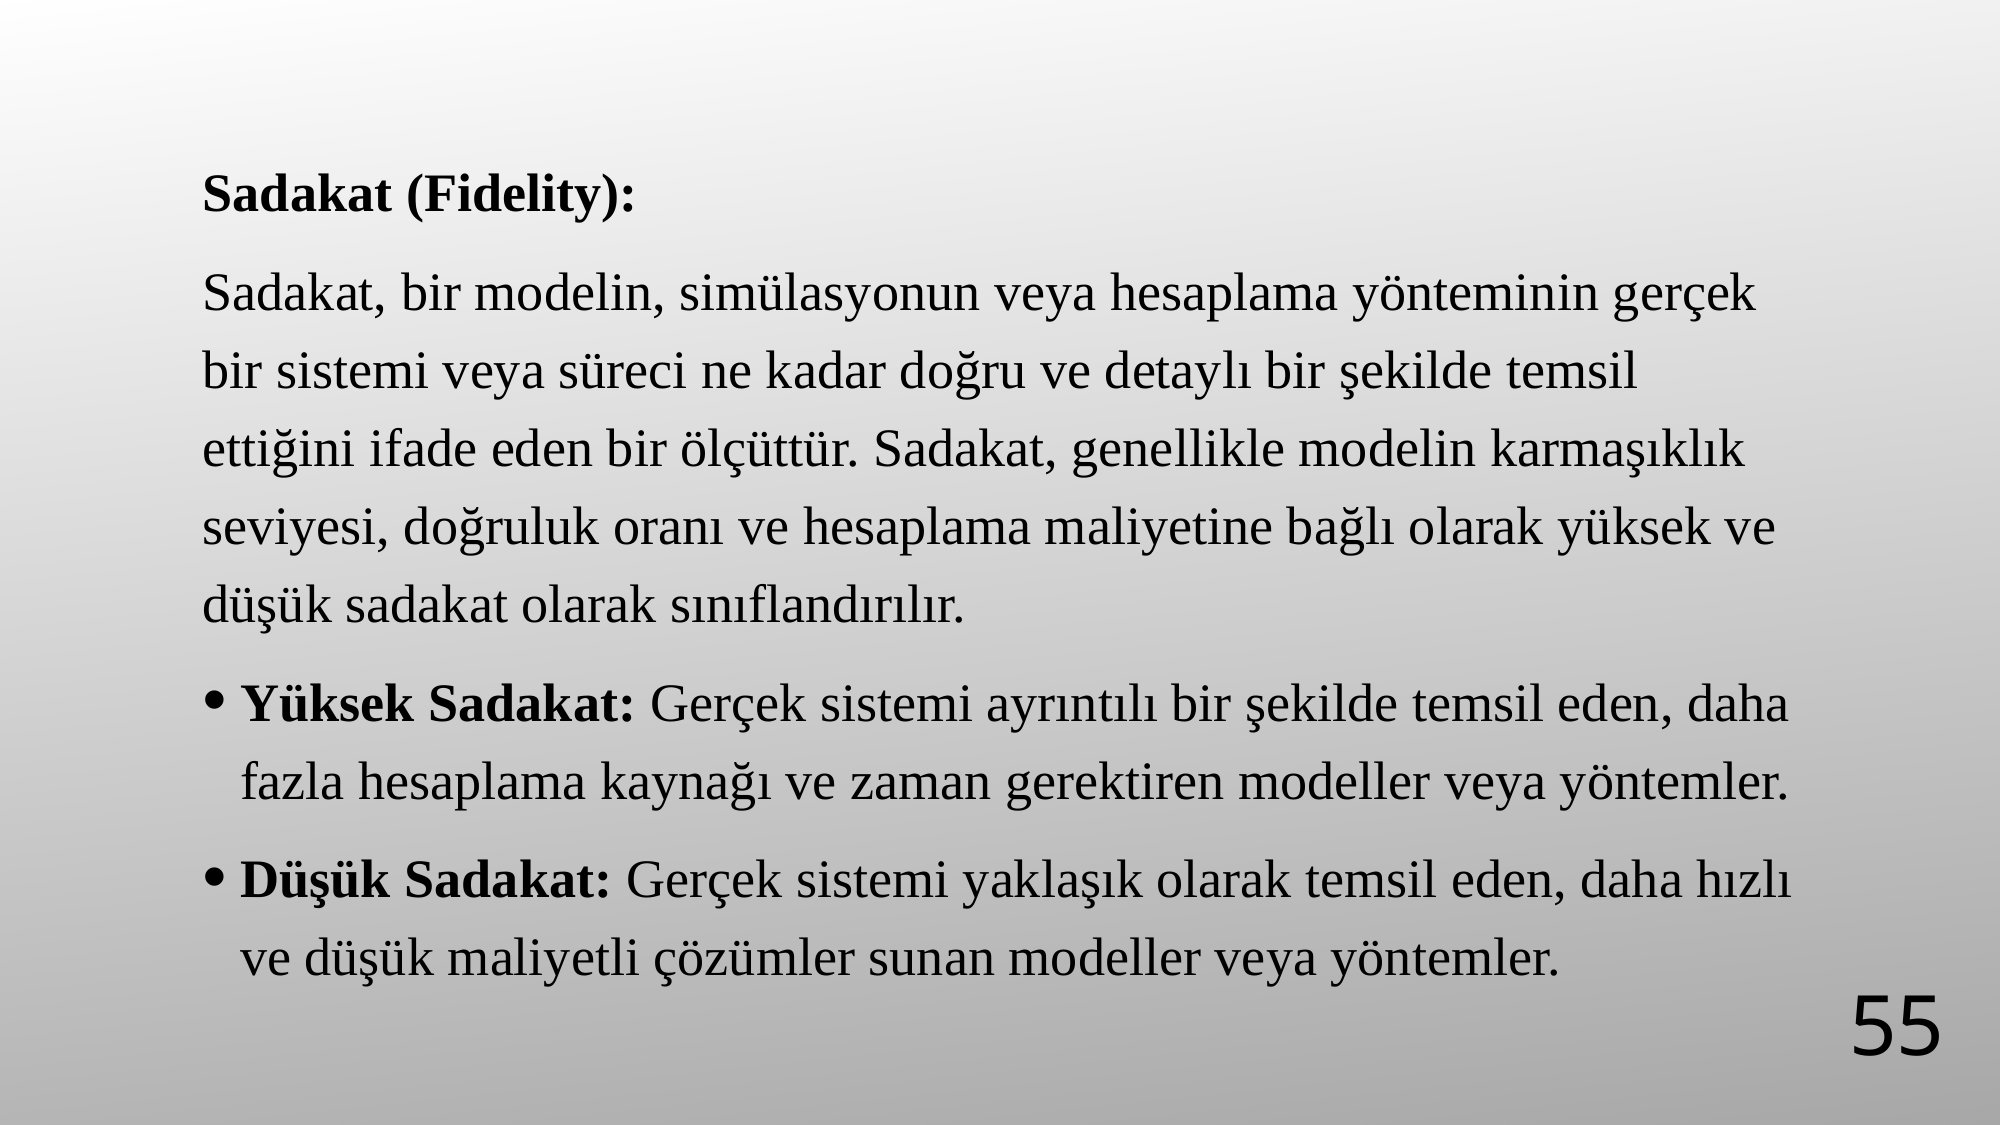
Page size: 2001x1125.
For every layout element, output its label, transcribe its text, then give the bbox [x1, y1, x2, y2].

list Sadakat (Fidelity): Sadakat, bir modelin, simülasyonun veya hesaplama yönteminin gerçek bir sistemi veya süreci ne kadar doğru ve detaylı bir şekilde temsil ettiğini ifade eden bir ölçüttür. Sadakat, genellikle modelin karmaşıklık seviyesi, doğruluk oranı ve hesaplama maliyetine bağlı olarak yüksek ve düşük sadakat olarak sınıflandırılır. Yüksek Sadakat: Gerçek sistemi ayrıntılı bir şekilde temsil eden, daha fazla hesaplama kaynağı ve zaman gerektiren modeller veya yöntemler. Düşük Sadakat: Gerçek sistemi yaklaşık olarak temsil eden, daha hızlı ve düşük maliyetli çözümler sunan modeller veya yöntemler. [187, 137, 1813, 1044]
slide_number 55 [1738, 965, 1960, 1103]
